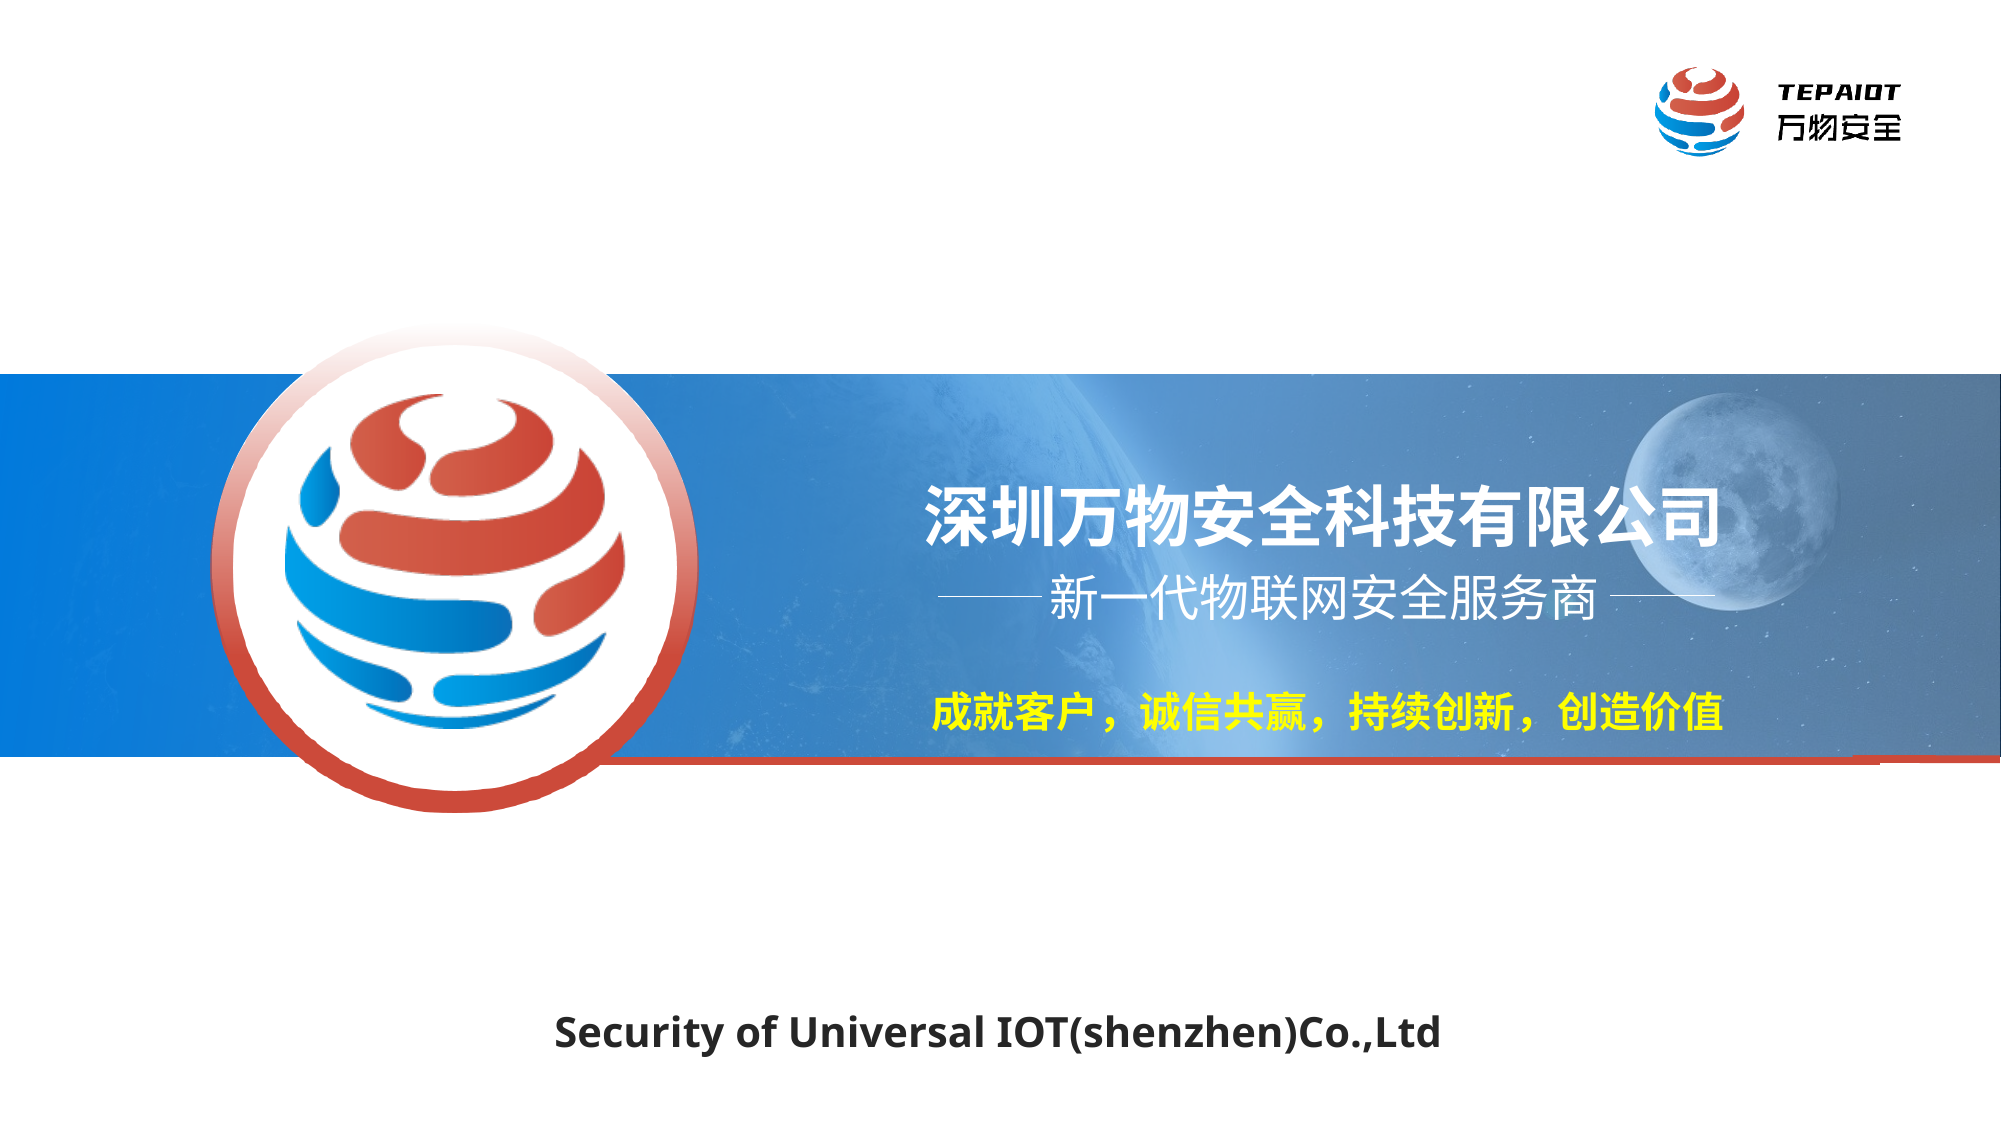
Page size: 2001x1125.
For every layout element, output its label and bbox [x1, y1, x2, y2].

text_box [0, 321, 2000, 1065]
picture [1629, 62, 1928, 164]
